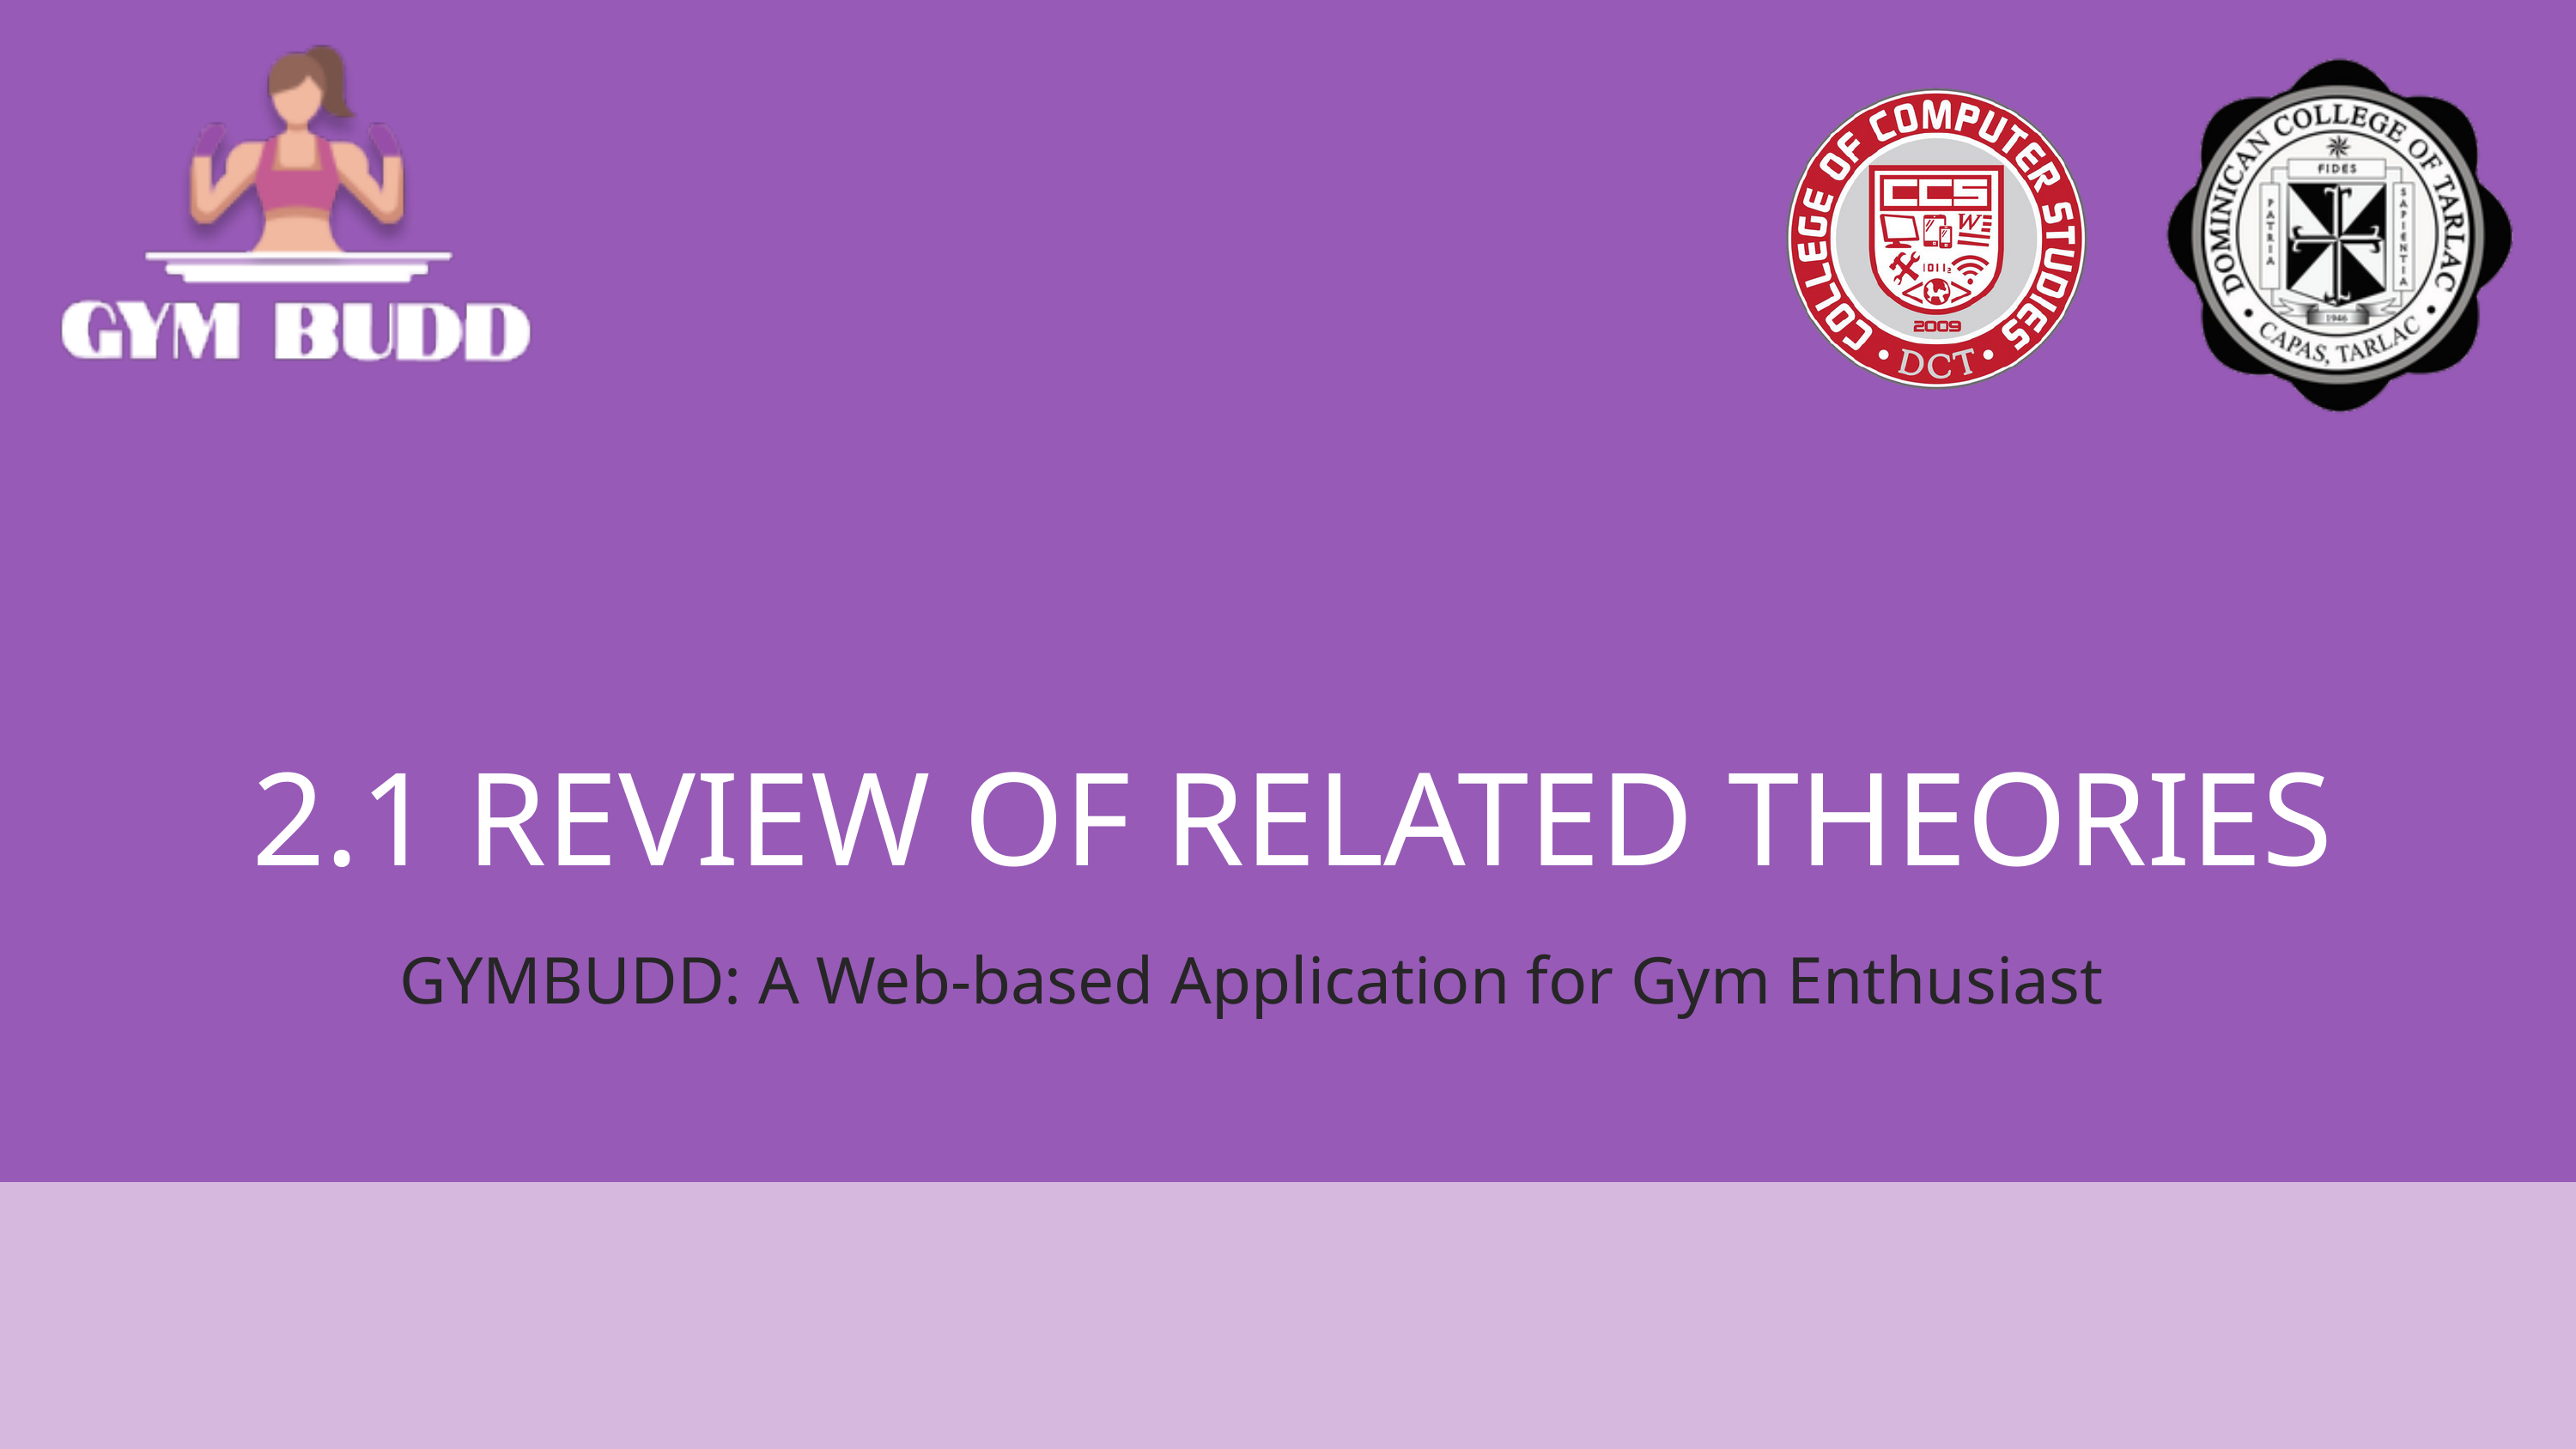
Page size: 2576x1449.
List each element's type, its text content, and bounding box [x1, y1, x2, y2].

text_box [0, 0, 2576, 428]
text_box 2.1 REVIEW OF RELATED THEORIES [4, 716, 2576, 892]
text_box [0, 1182, 2576, 1449]
picture [44, 40, 551, 371]
text_box GYMBUDD: A Web-based Application for Gym Enthusiast [252, 916, 2252, 1017]
